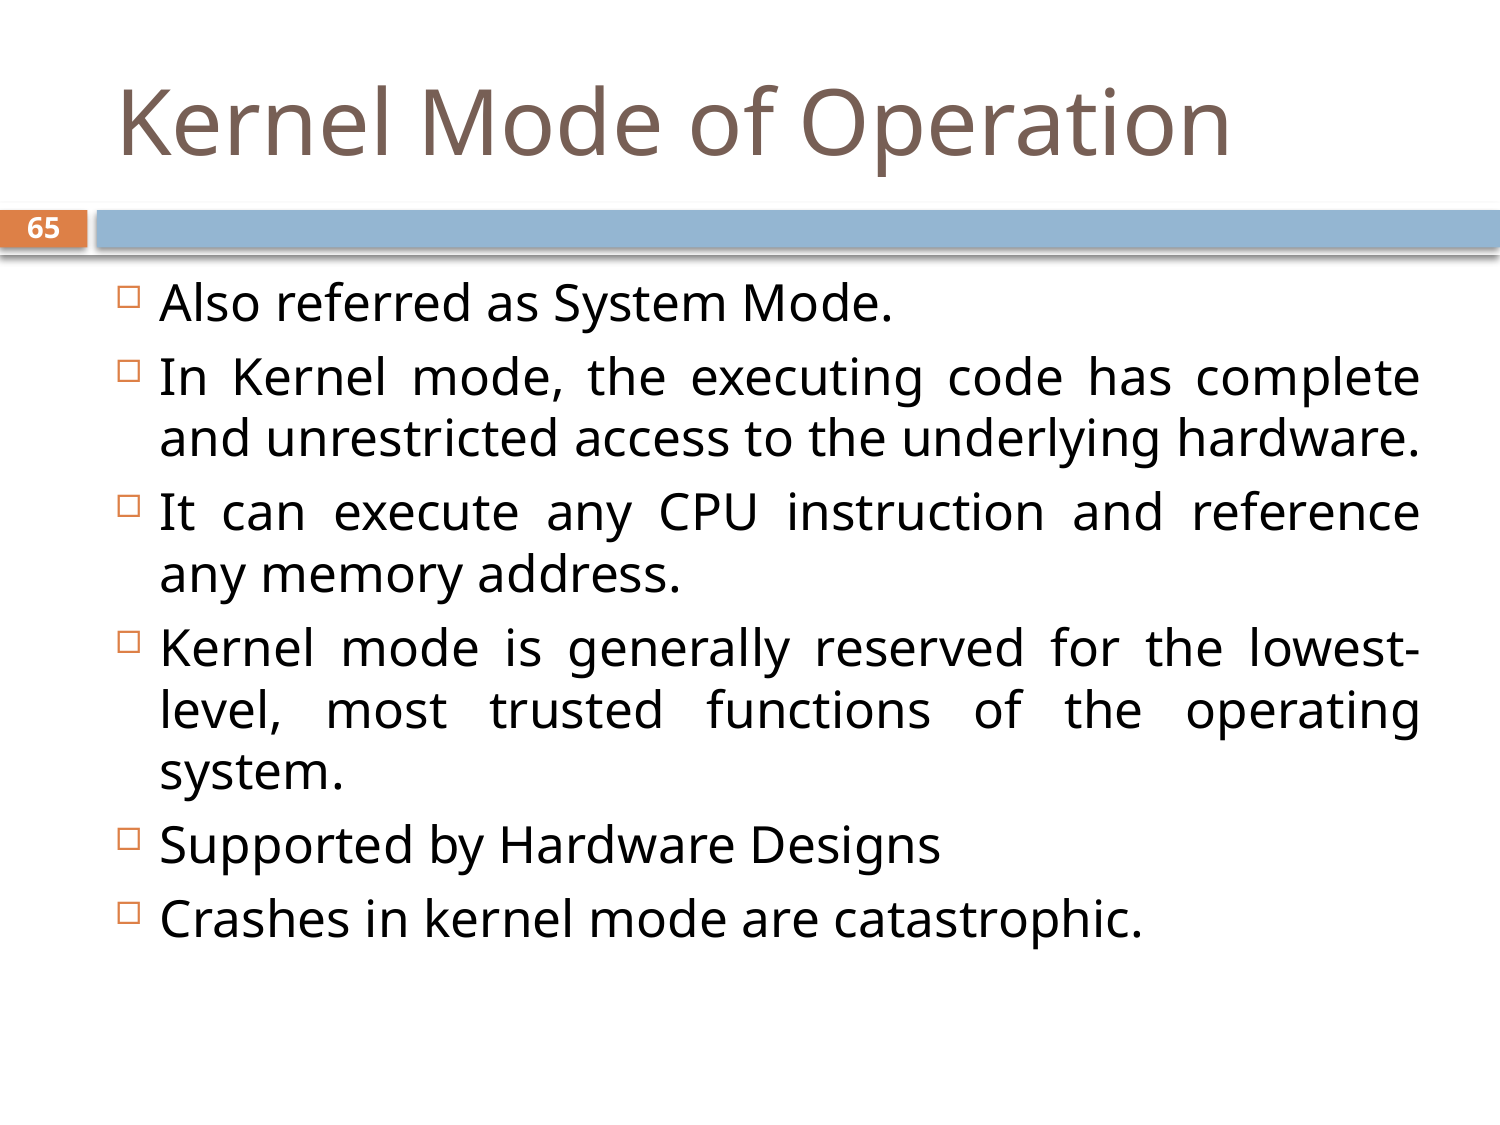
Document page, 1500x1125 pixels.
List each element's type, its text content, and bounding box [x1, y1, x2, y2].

title Kernel Mode of Operation [100, 37, 1438, 200]
slide_number 65 [0, 208, 88, 249]
list Also referred as System Mode. In Kernel mode, the executing code has complete and unrestricted access to the underlying hardware. It can execute any CPU instruction and reference any memory address. Kernel mode is generally reserved for the lowest-level, most trusted functions of the operating system. Supported by Hardware Designs Crashes in kernel mode are catastrophic. [100, 262, 1438, 1000]
